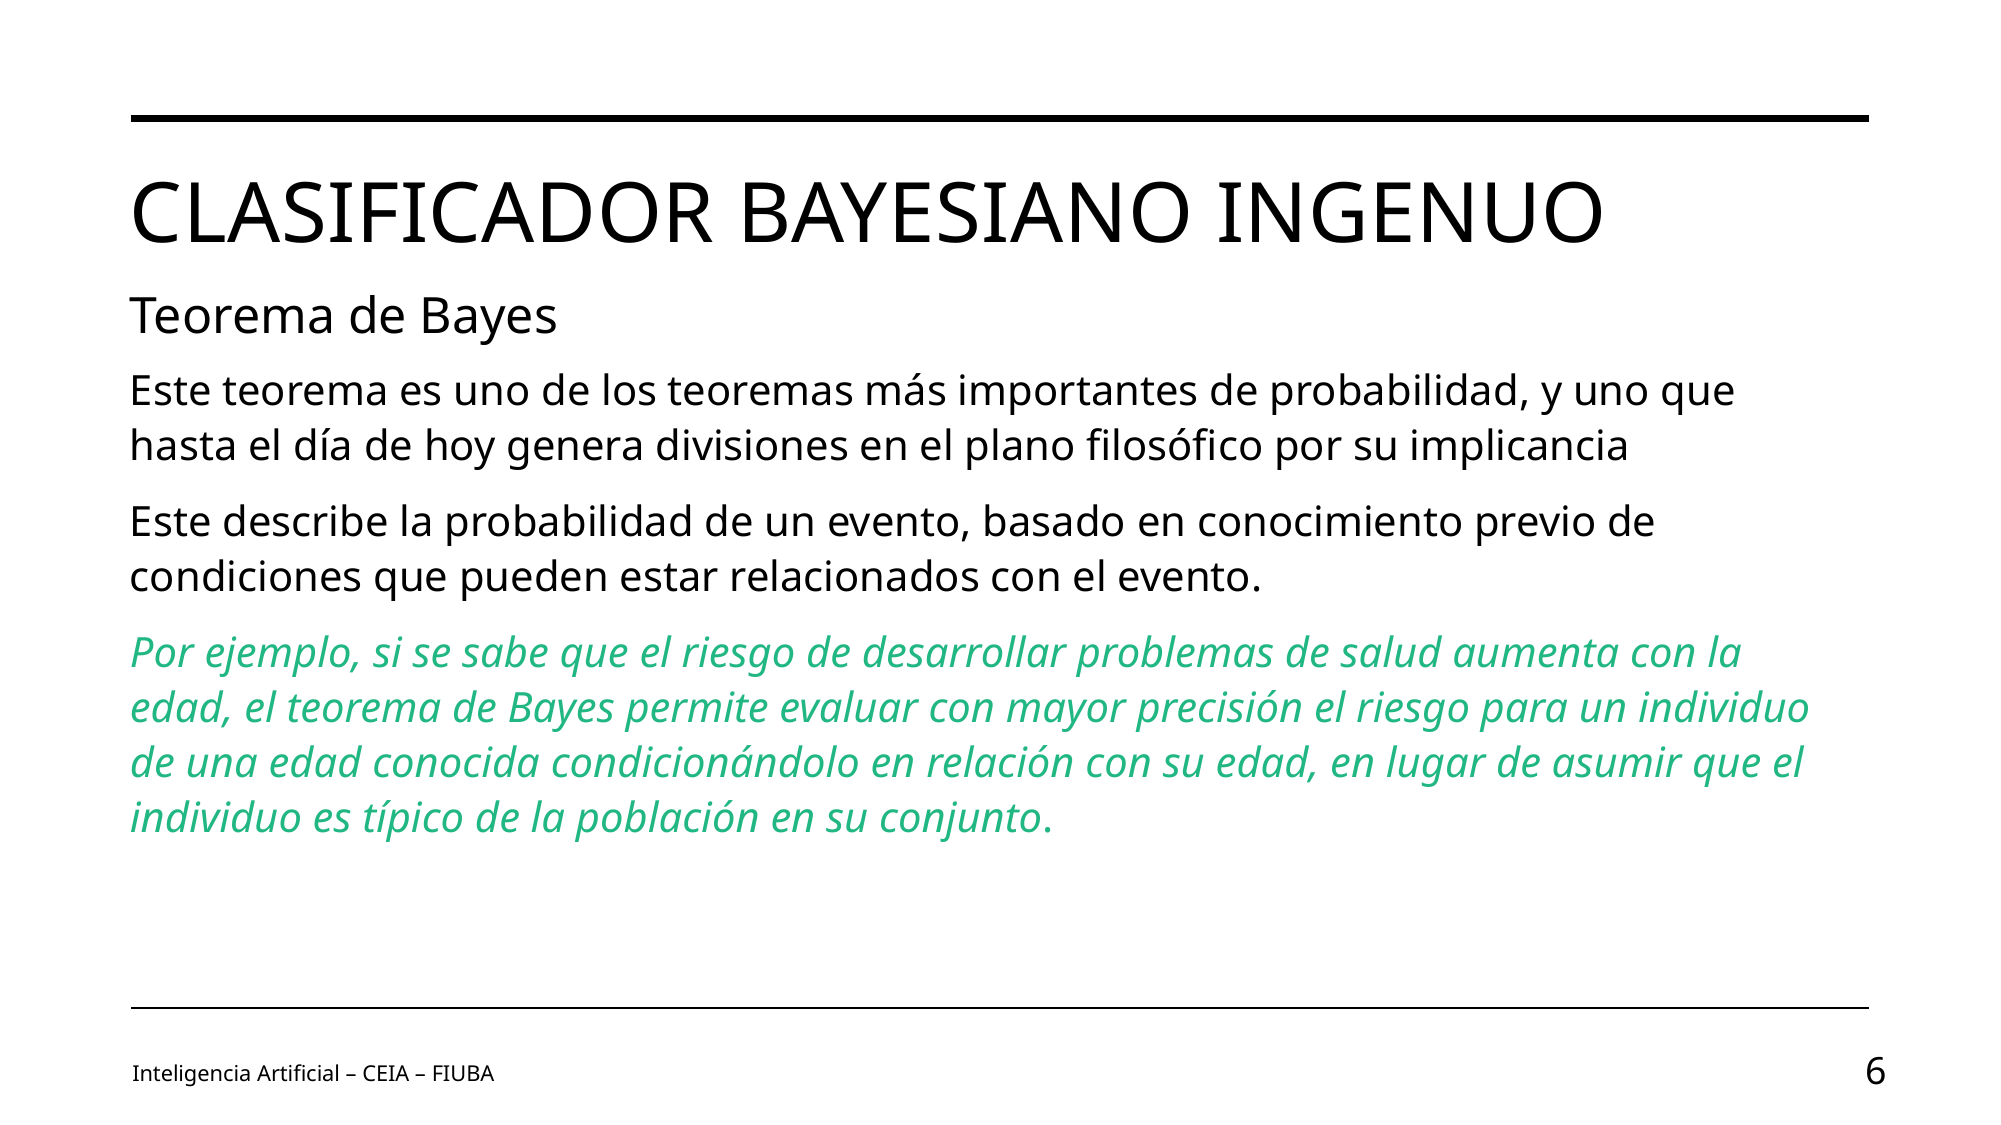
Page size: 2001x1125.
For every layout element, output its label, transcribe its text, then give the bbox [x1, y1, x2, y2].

footer Inteligencia Artificial – CEIA – FIUBA [117, 1042, 862, 1103]
list Este teorema es uno de los teoremas más importantes de probabilidad, y uno que hasta el día de hoy genera divisiones en el plano filosófico por su implicancia Este describe la probabilidad de un evento, basado en conocimiento previo de condiciones que pueden estar relacionados con el evento. Por ejemplo, si se sabe que el riesgo de desarrollar problemas de salud aumenta con la edad, el teorema de Bayes permite evaluar con mayor precisión el riesgo para un individuo de una edad conocida condicionándolo en relación con su edad, en lugar de asumir que el individuo es típico de la población en su conjunto. [114, 351, 1869, 973]
text_box Teorema de Bayes [114, 275, 1377, 351]
slide_number 6 [1791, 1042, 1902, 1103]
title Clasificador Bayesiano ingenuo [114, 151, 1869, 290]
